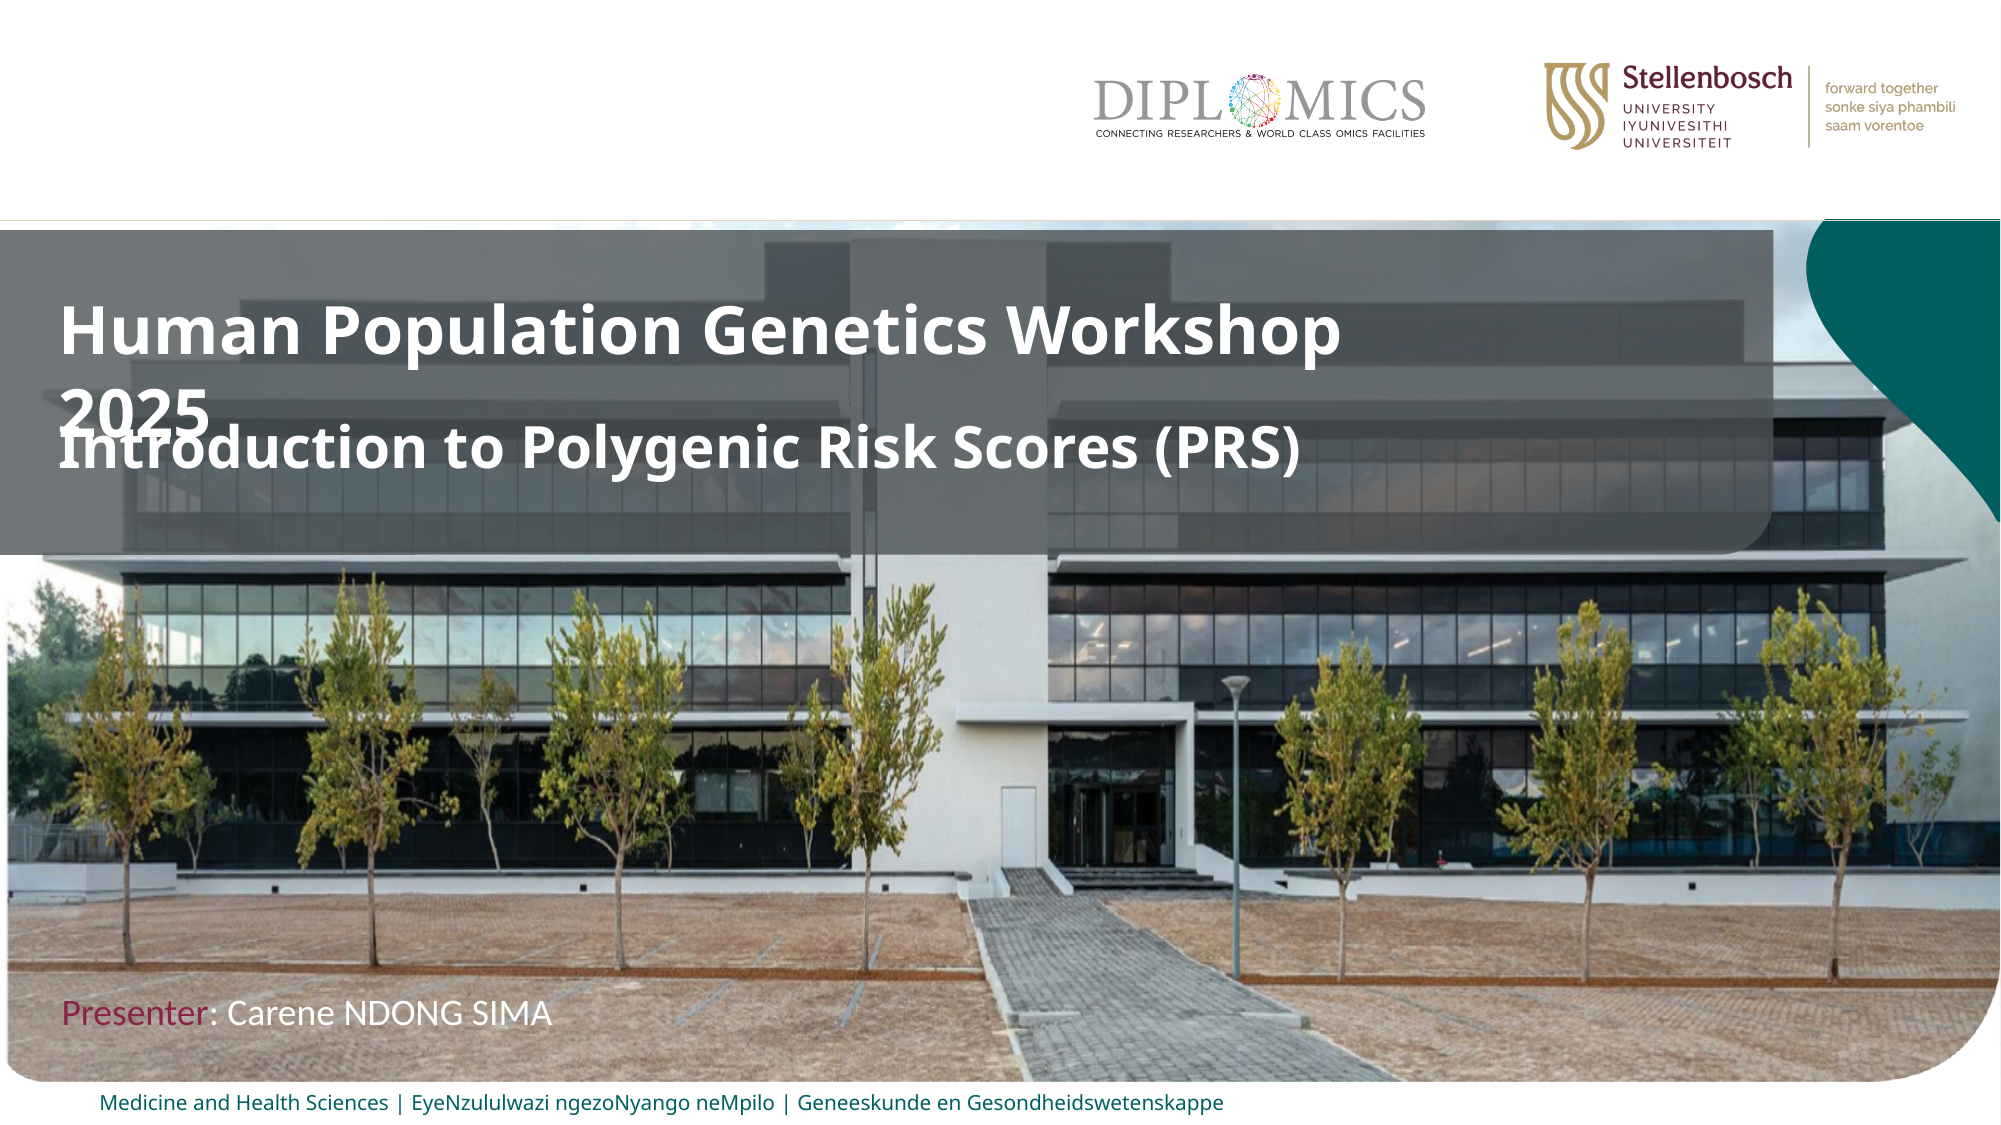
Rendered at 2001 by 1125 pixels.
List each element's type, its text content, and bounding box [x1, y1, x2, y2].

picture [0, 0, 2001, 1125]
text_box Introduction to Polygenic Risk Scores (PRS) [44, 459, 1425, 488]
text_box Human Population Genetics Workshop 2025 [44, 277, 1485, 459]
text_box [0, 229, 1775, 556]
picture [1094, 73, 1425, 137]
text_box Presenter: Carene NDONG SIMA [46, 980, 568, 1040]
